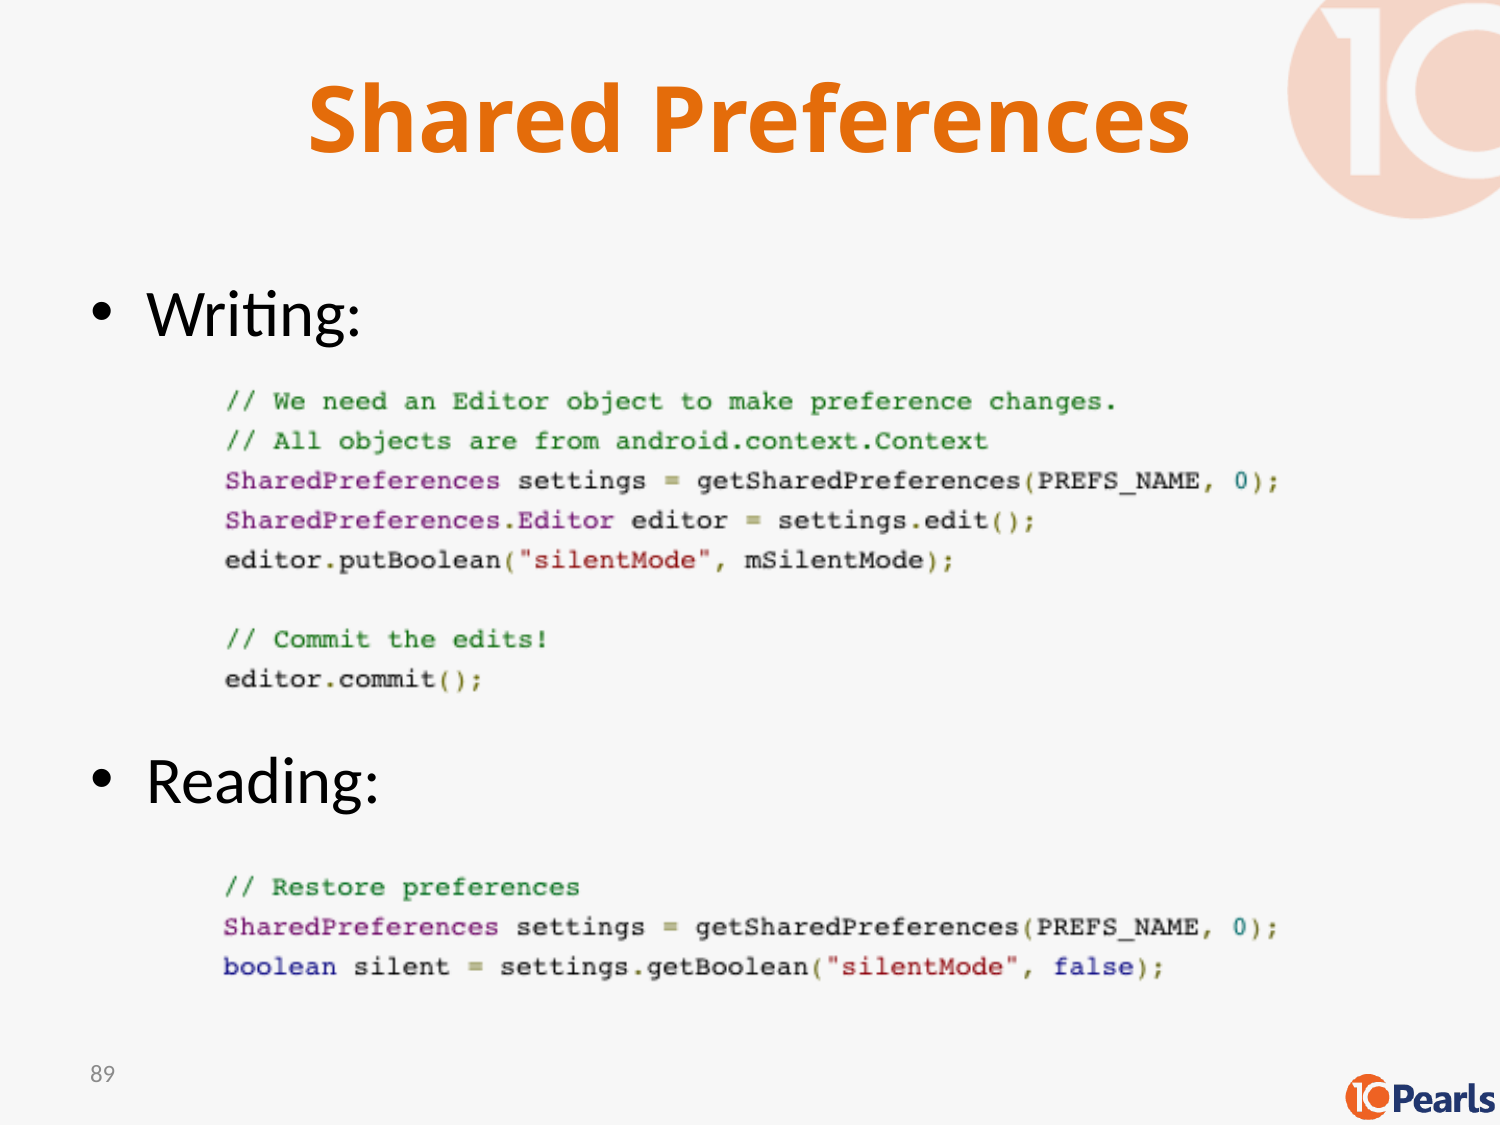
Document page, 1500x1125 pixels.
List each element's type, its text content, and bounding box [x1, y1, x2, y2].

title Shared Preferences [75, 45, 1282, 188]
list Writing: Reading: [75, 262, 1388, 988]
picture [1345, 1074, 1495, 1120]
picture [1287, 0, 1500, 221]
picture [210, 862, 1290, 994]
slide_number 89 [75, 1042, 425, 1103]
picture [206, 370, 1293, 701]
